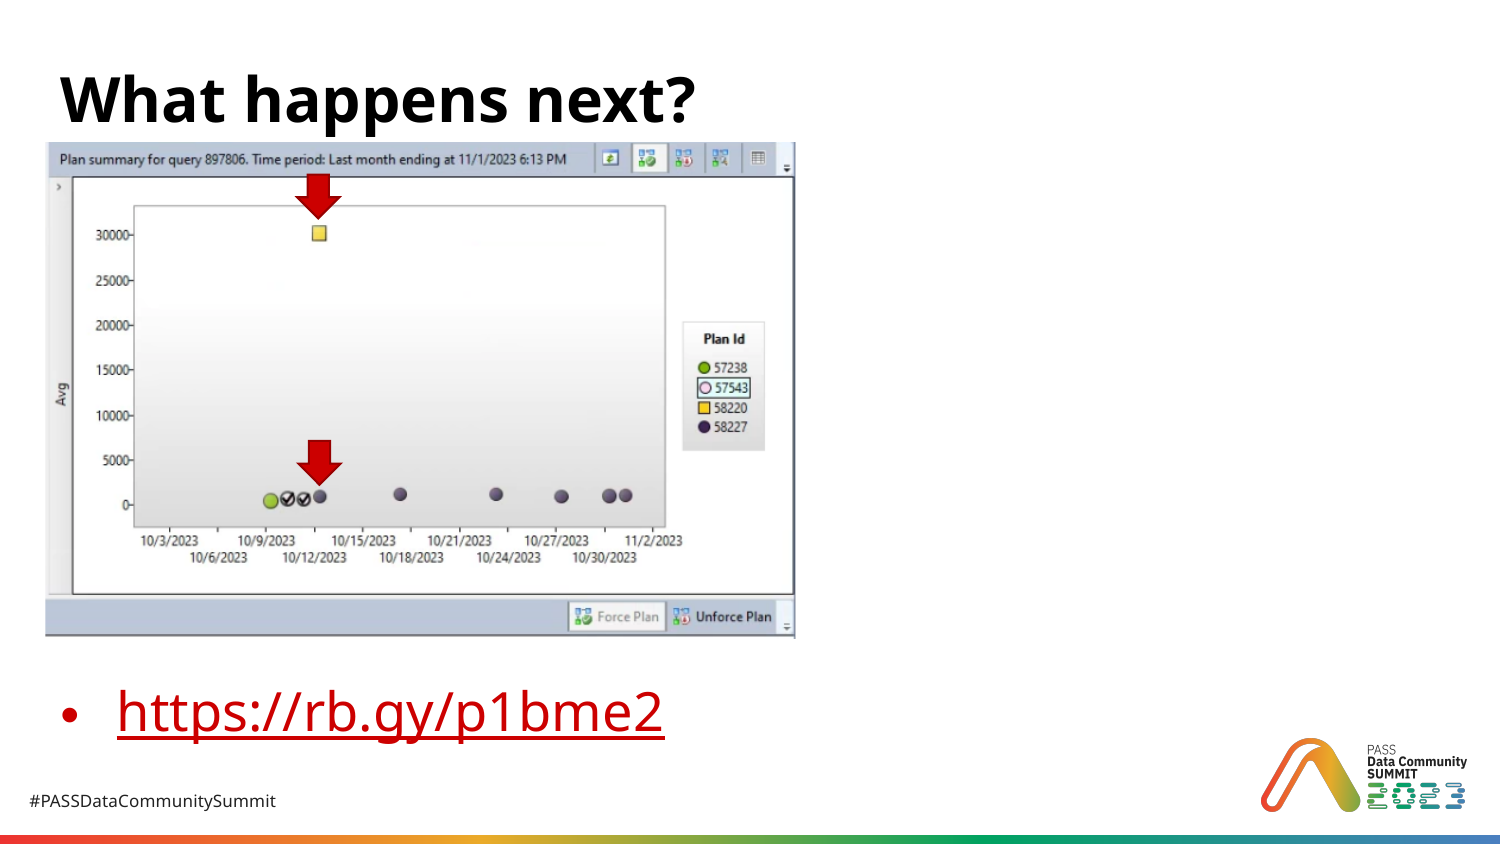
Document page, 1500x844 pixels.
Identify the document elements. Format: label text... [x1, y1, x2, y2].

picture [0, 835, 1500, 844]
title What happens next? [45, 60, 1205, 224]
picture [45, 142, 796, 640]
picture [1261, 738, 1467, 812]
text_box https://rb.gy/p1bme2 [45, 647, 1301, 760]
